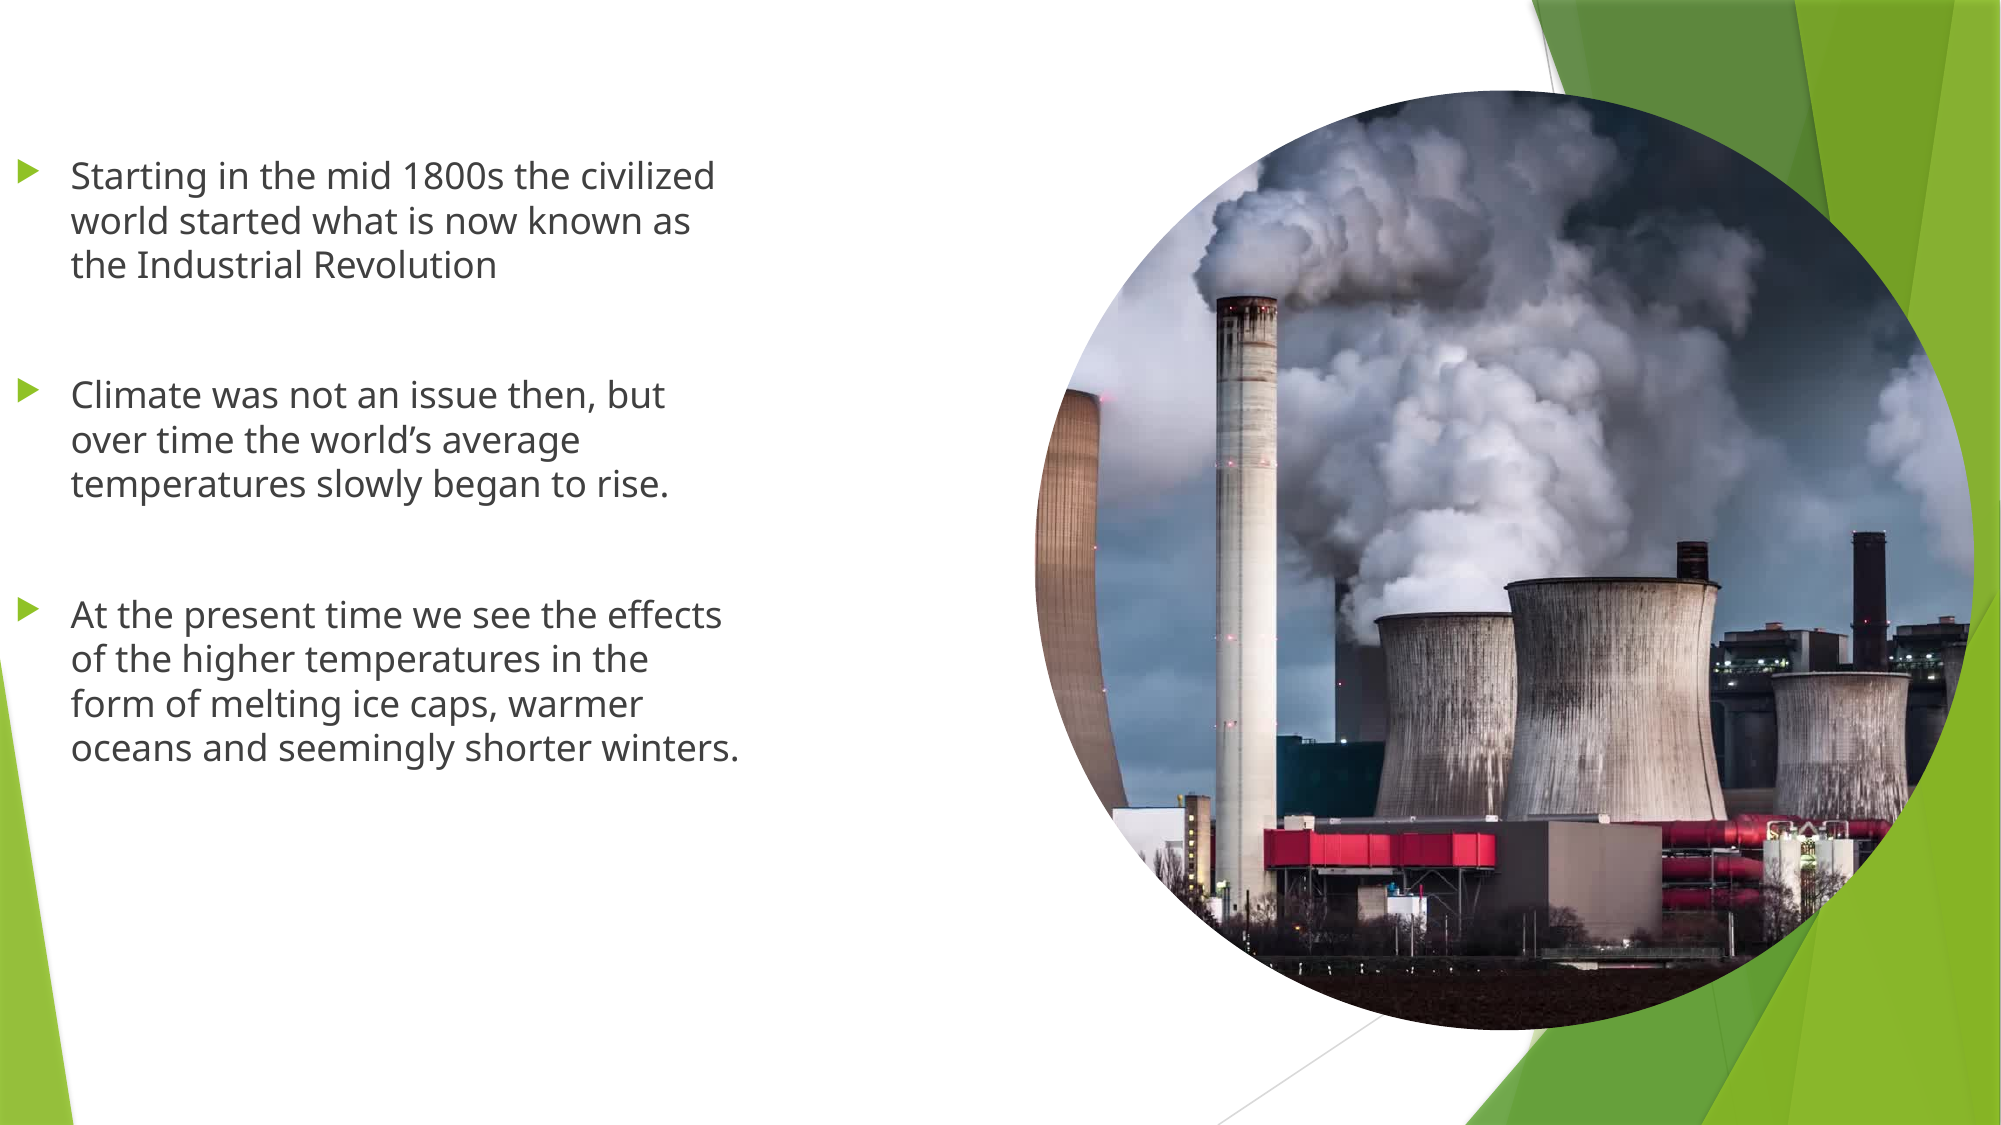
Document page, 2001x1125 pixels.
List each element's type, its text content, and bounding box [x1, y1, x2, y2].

list Starting in the mid 1800s the civilized world started what is now known as the Industrial Revolution Climate was not an issue then, but over time the world’s average temperatures slowly began to rise. At the present time we see the effects of the higher temperatures in the form of melting ice caps, warmer oceans and seemingly shorter winters. [0, 145, 756, 796]
picture [1033, 89, 1975, 1031]
